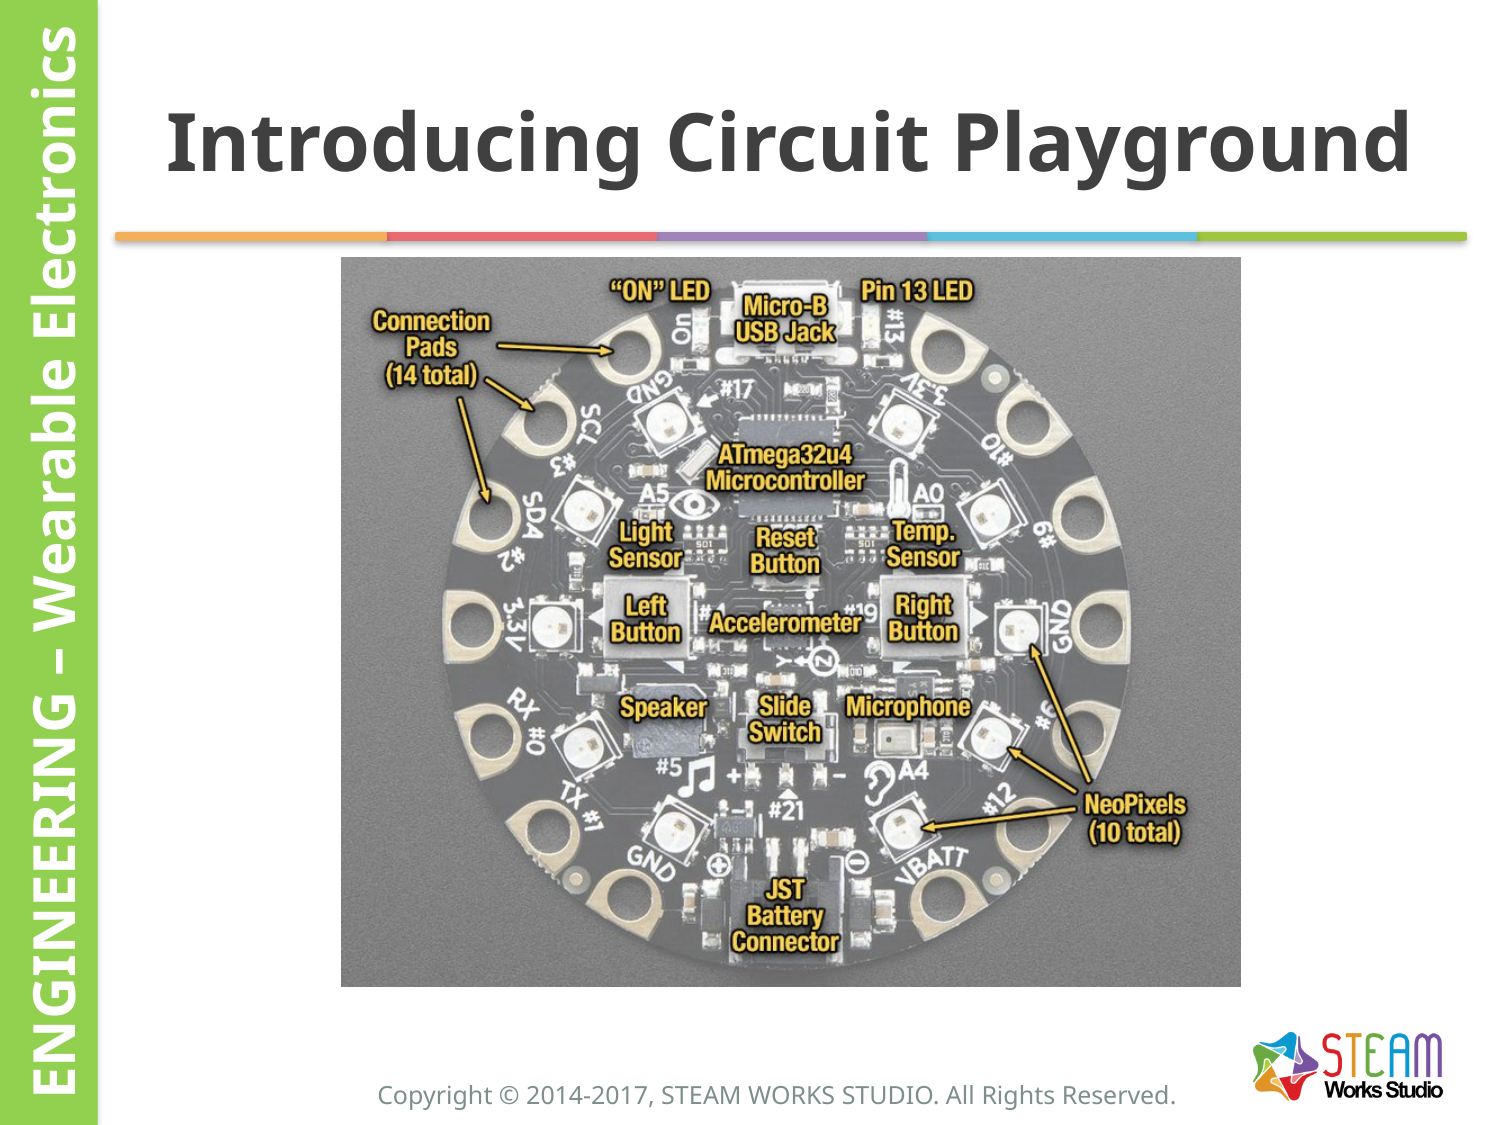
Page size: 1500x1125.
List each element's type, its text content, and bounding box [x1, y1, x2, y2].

title Introducing Circuit Playground [116, 45, 1466, 234]
picture [341, 257, 1241, 987]
picture [1250, 1029, 1445, 1103]
